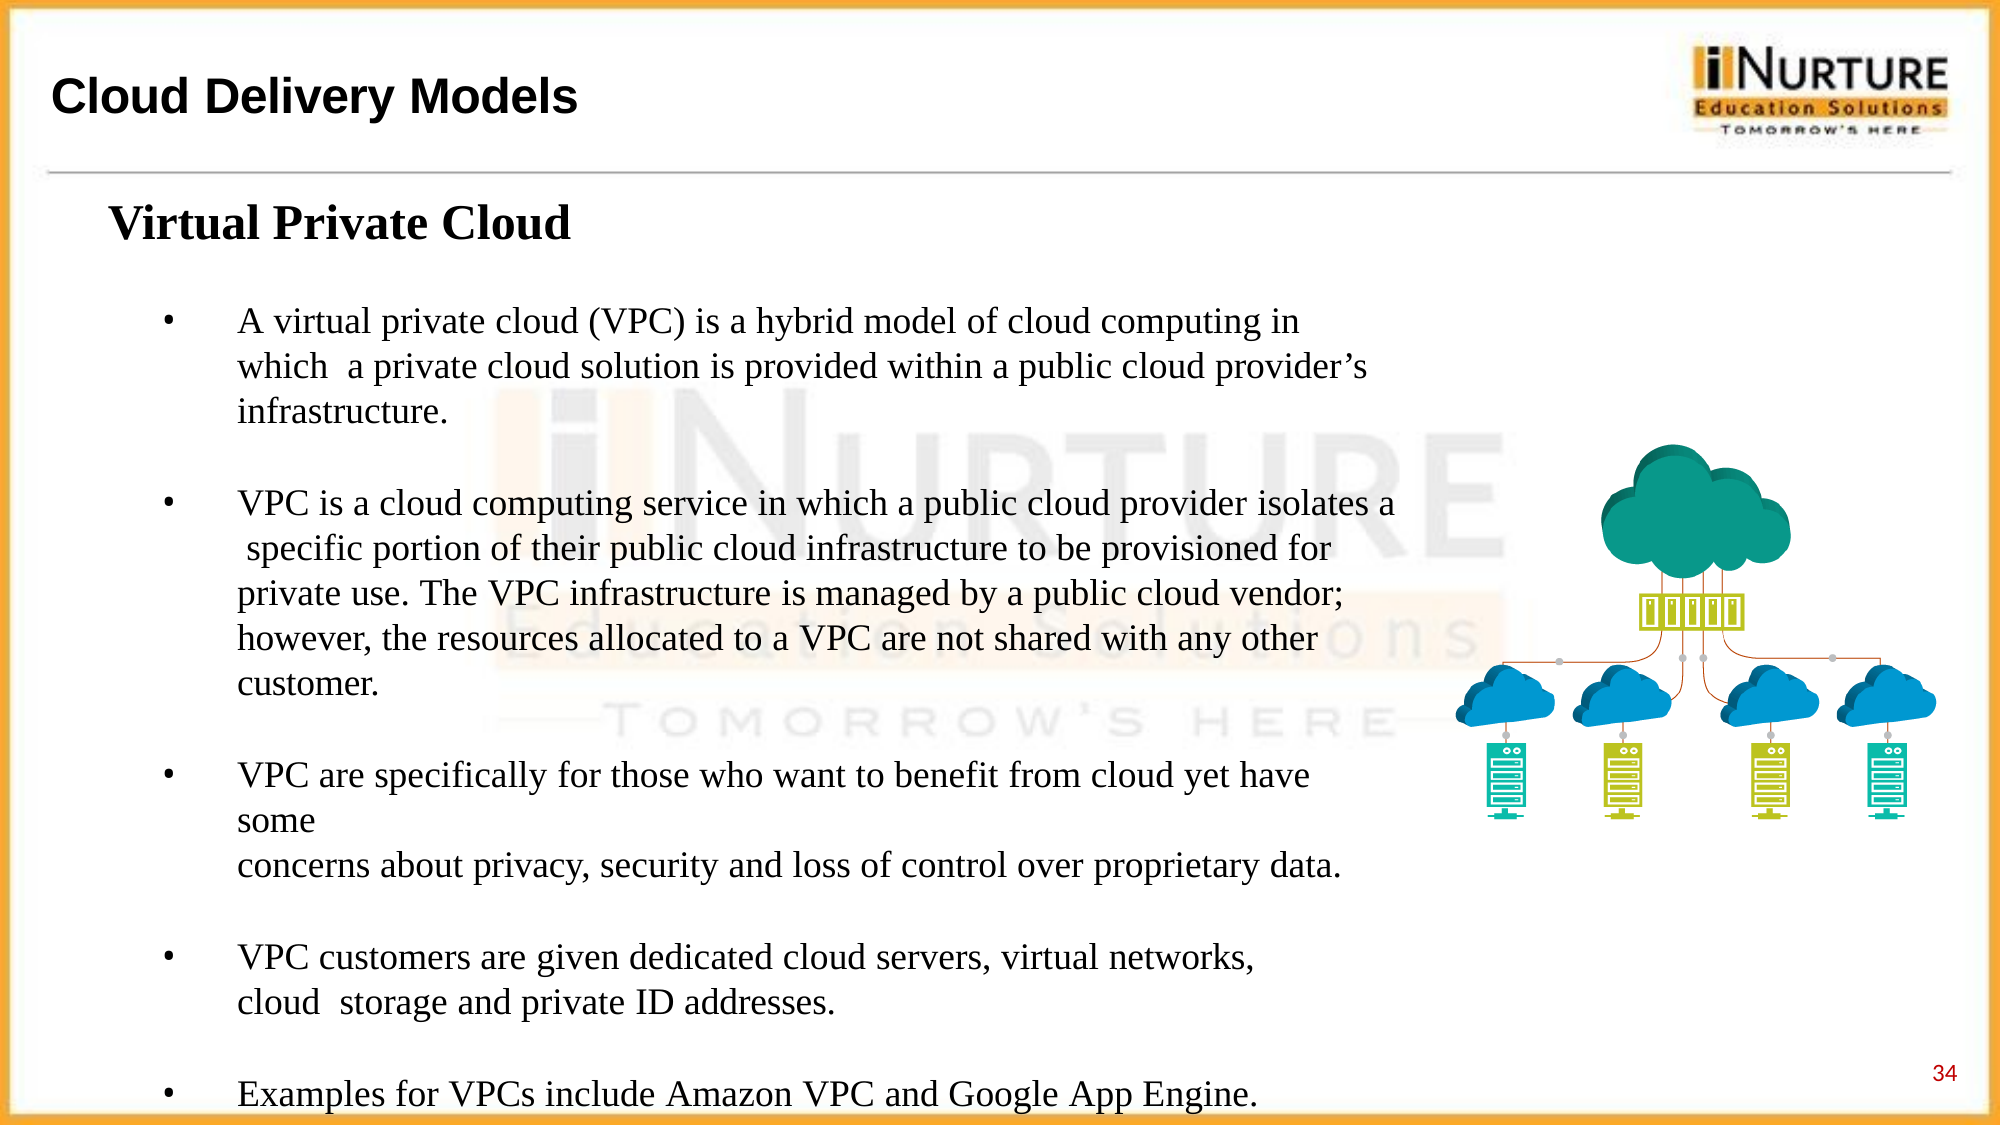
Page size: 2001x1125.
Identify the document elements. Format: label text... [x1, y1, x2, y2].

title Cloud Delivery Models [48, 61, 581, 251]
slide_number 34 [1925, 1060, 1964, 1125]
picture [0, 0, 2000, 1125]
text_box Virtual Private Cloud A virtual private cloud (VPC) is a hybrid model of cloud computing in which a private cloud solution is provided within a public cloud provider’s infrastructure. VPC is a cloud computing service in which a public cloud provider isolates a specific portion of their public cloud infrastructure to be provisioned for private use. The VPC infrastructure is managed by a public cloud vendor; however, the resources allocated to a VPC are not shared with any other customer. VPC are specifically for those who want to benefit from cloud yet have some concerns about privacy, security and loss of control over proprietary data. VPC customers are given dedicated cloud servers, virtual networks, cloud storage and private ID addresses. Examples for VPCs include Amazon VPC and Google App Engine. [105, 187, 1399, 1115]
